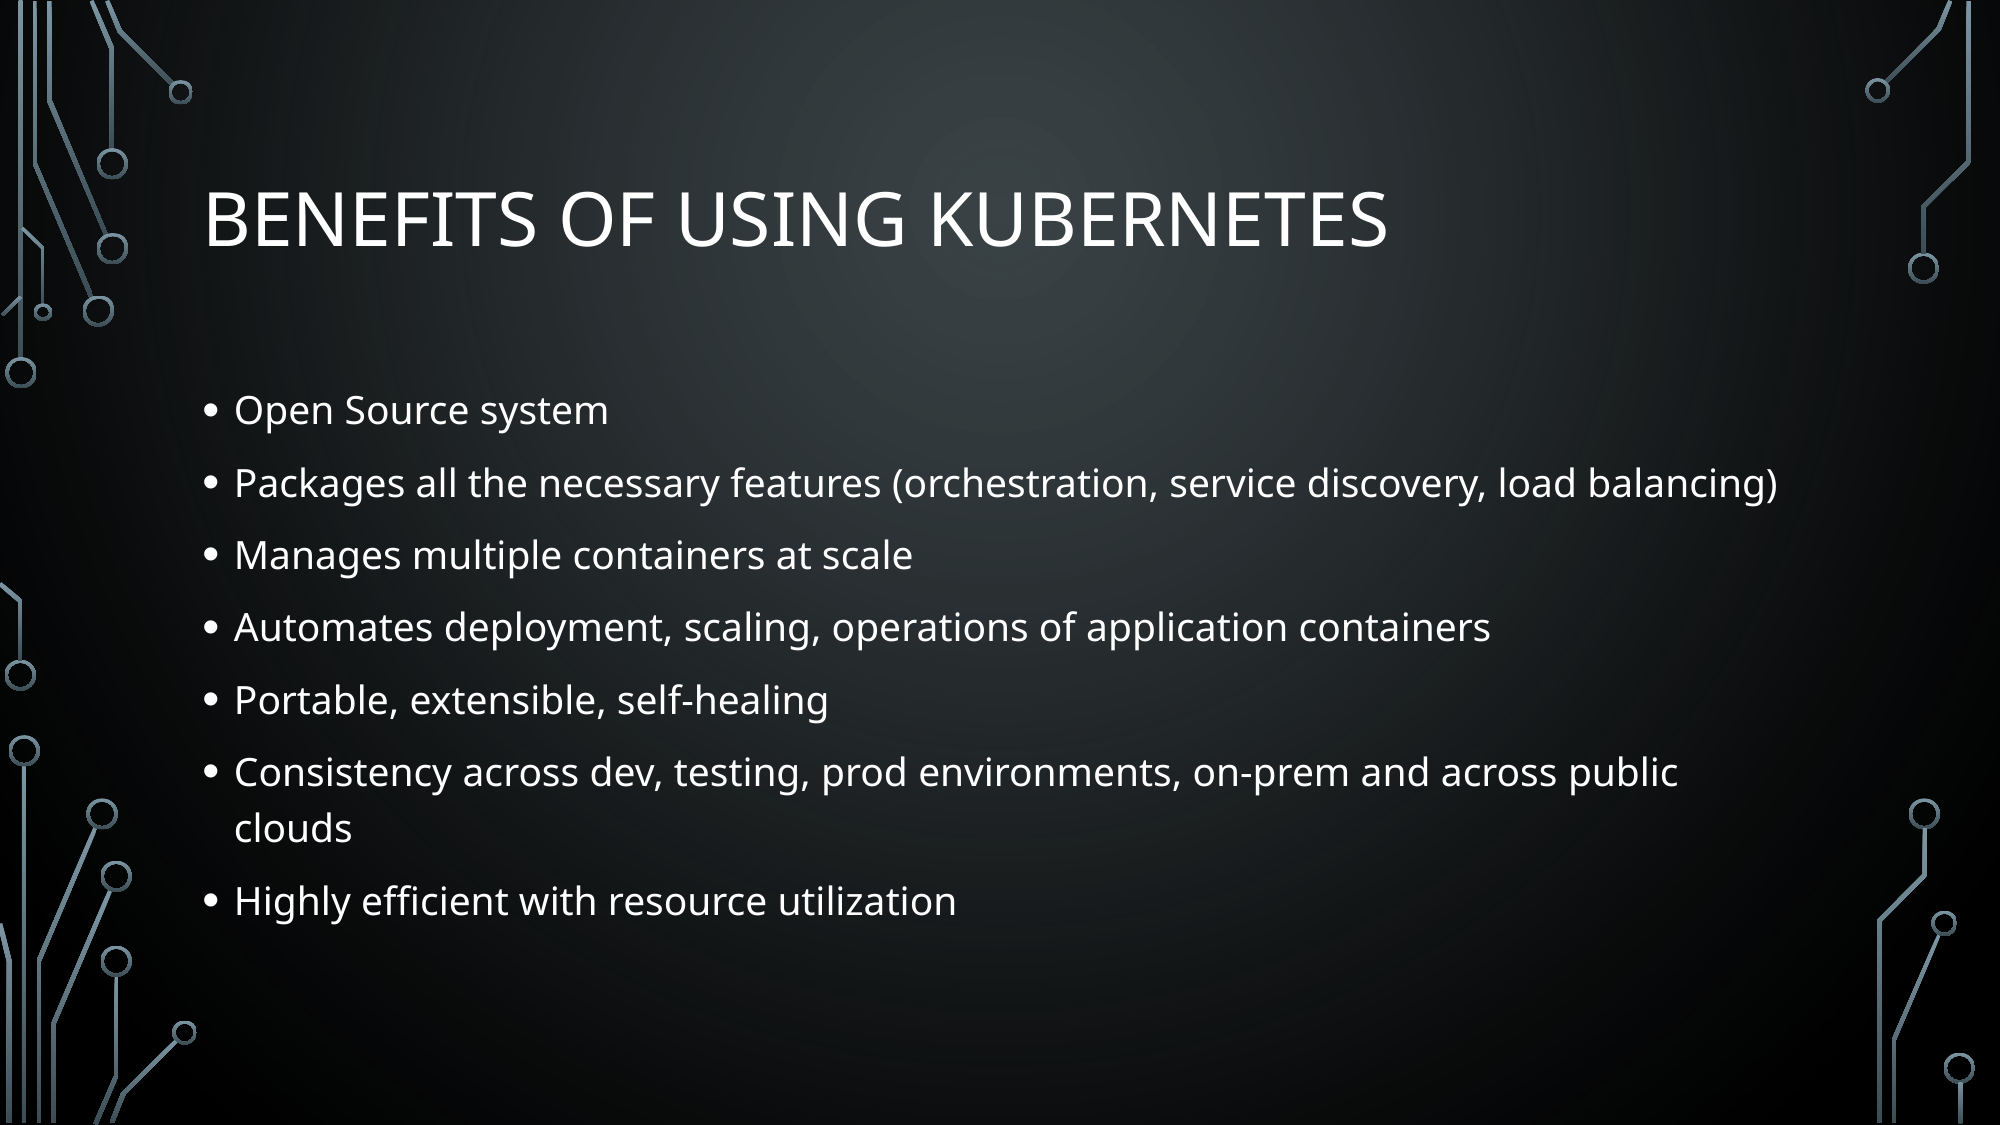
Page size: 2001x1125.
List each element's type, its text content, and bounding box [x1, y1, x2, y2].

list Open Source system Packages all the necessary features (orchestration, service discovery, load balancing) Manages multiple containers at scale Automates deployment, scaling, operations of application containers Portable, extensible, self-healing Consistency across dev, testing, prod environments, on-prem and across public clouds Highly efficient with resource utilization [187, 369, 1813, 950]
title Benefits of Using Kubernetes [187, 101, 1813, 344]
